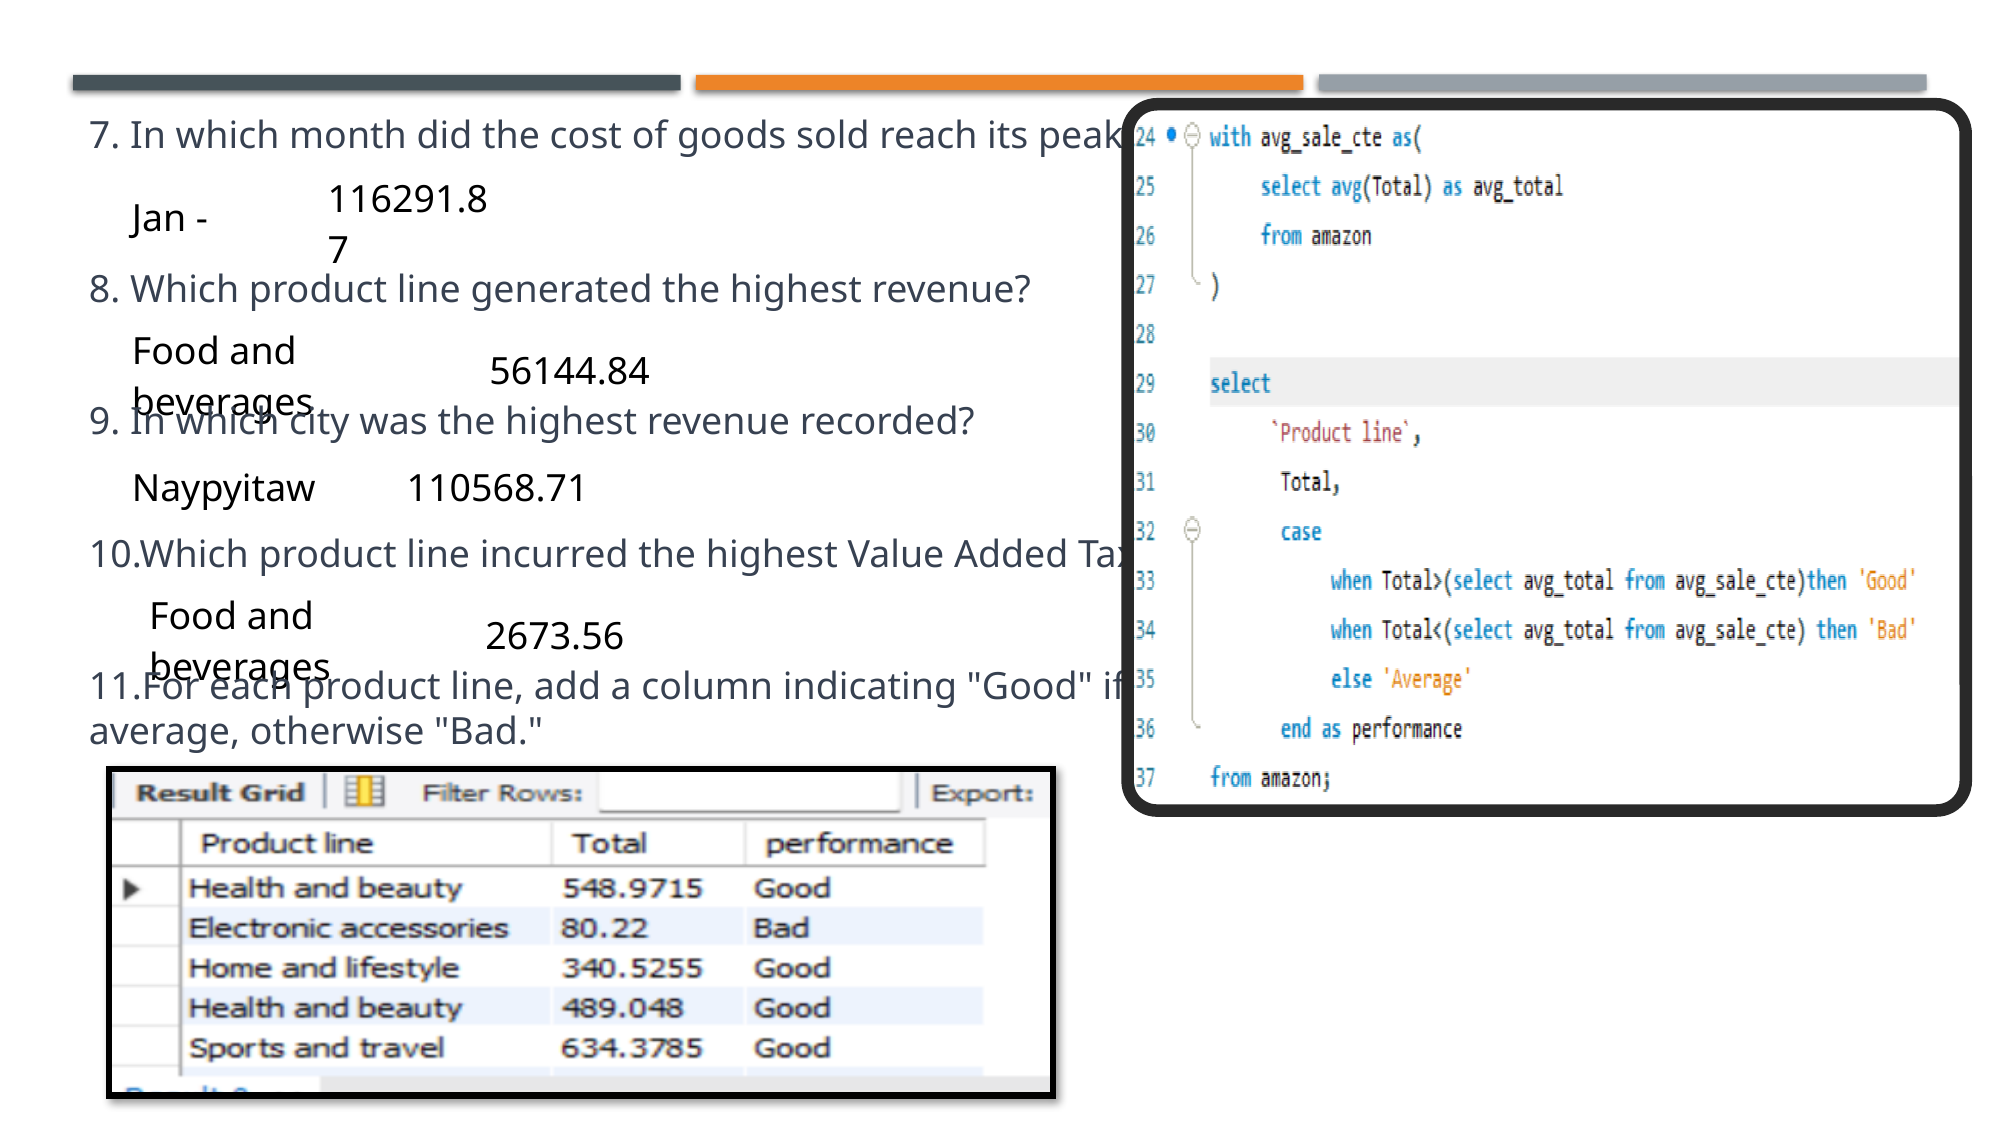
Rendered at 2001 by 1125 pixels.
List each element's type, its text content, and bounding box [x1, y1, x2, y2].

text_box 11.For each product line, add a column indicating "Good" if its sales are above average, otherwise "Bad." [74, 655, 1121, 760]
table_header 116291.87 [313, 165, 508, 257]
text_box 9. In which city was the highest revenue recorded? [74, 389, 1121, 450]
table_header Naypyitaw [117, 451, 392, 522]
text_box 8. Which product line generated the highest revenue? [74, 257, 1121, 318]
table_header Food and beverages [117, 317, 474, 389]
picture [1127, 103, 1967, 812]
table_header 56144.84 [474, 317, 832, 389]
table_header Jan - [117, 165, 313, 257]
text_box 10.Which product line incurred the highest Value Added Tax? [74, 522, 1121, 655]
text_box 7. In which month did the cost of goods sold reach its peak? [74, 104, 1124, 164]
table_header 110568.71 [392, 451, 666, 522]
table_header Food and beverages [134, 582, 470, 655]
table_header 2673.56 [470, 582, 807, 655]
picture [111, 771, 1051, 1093]
